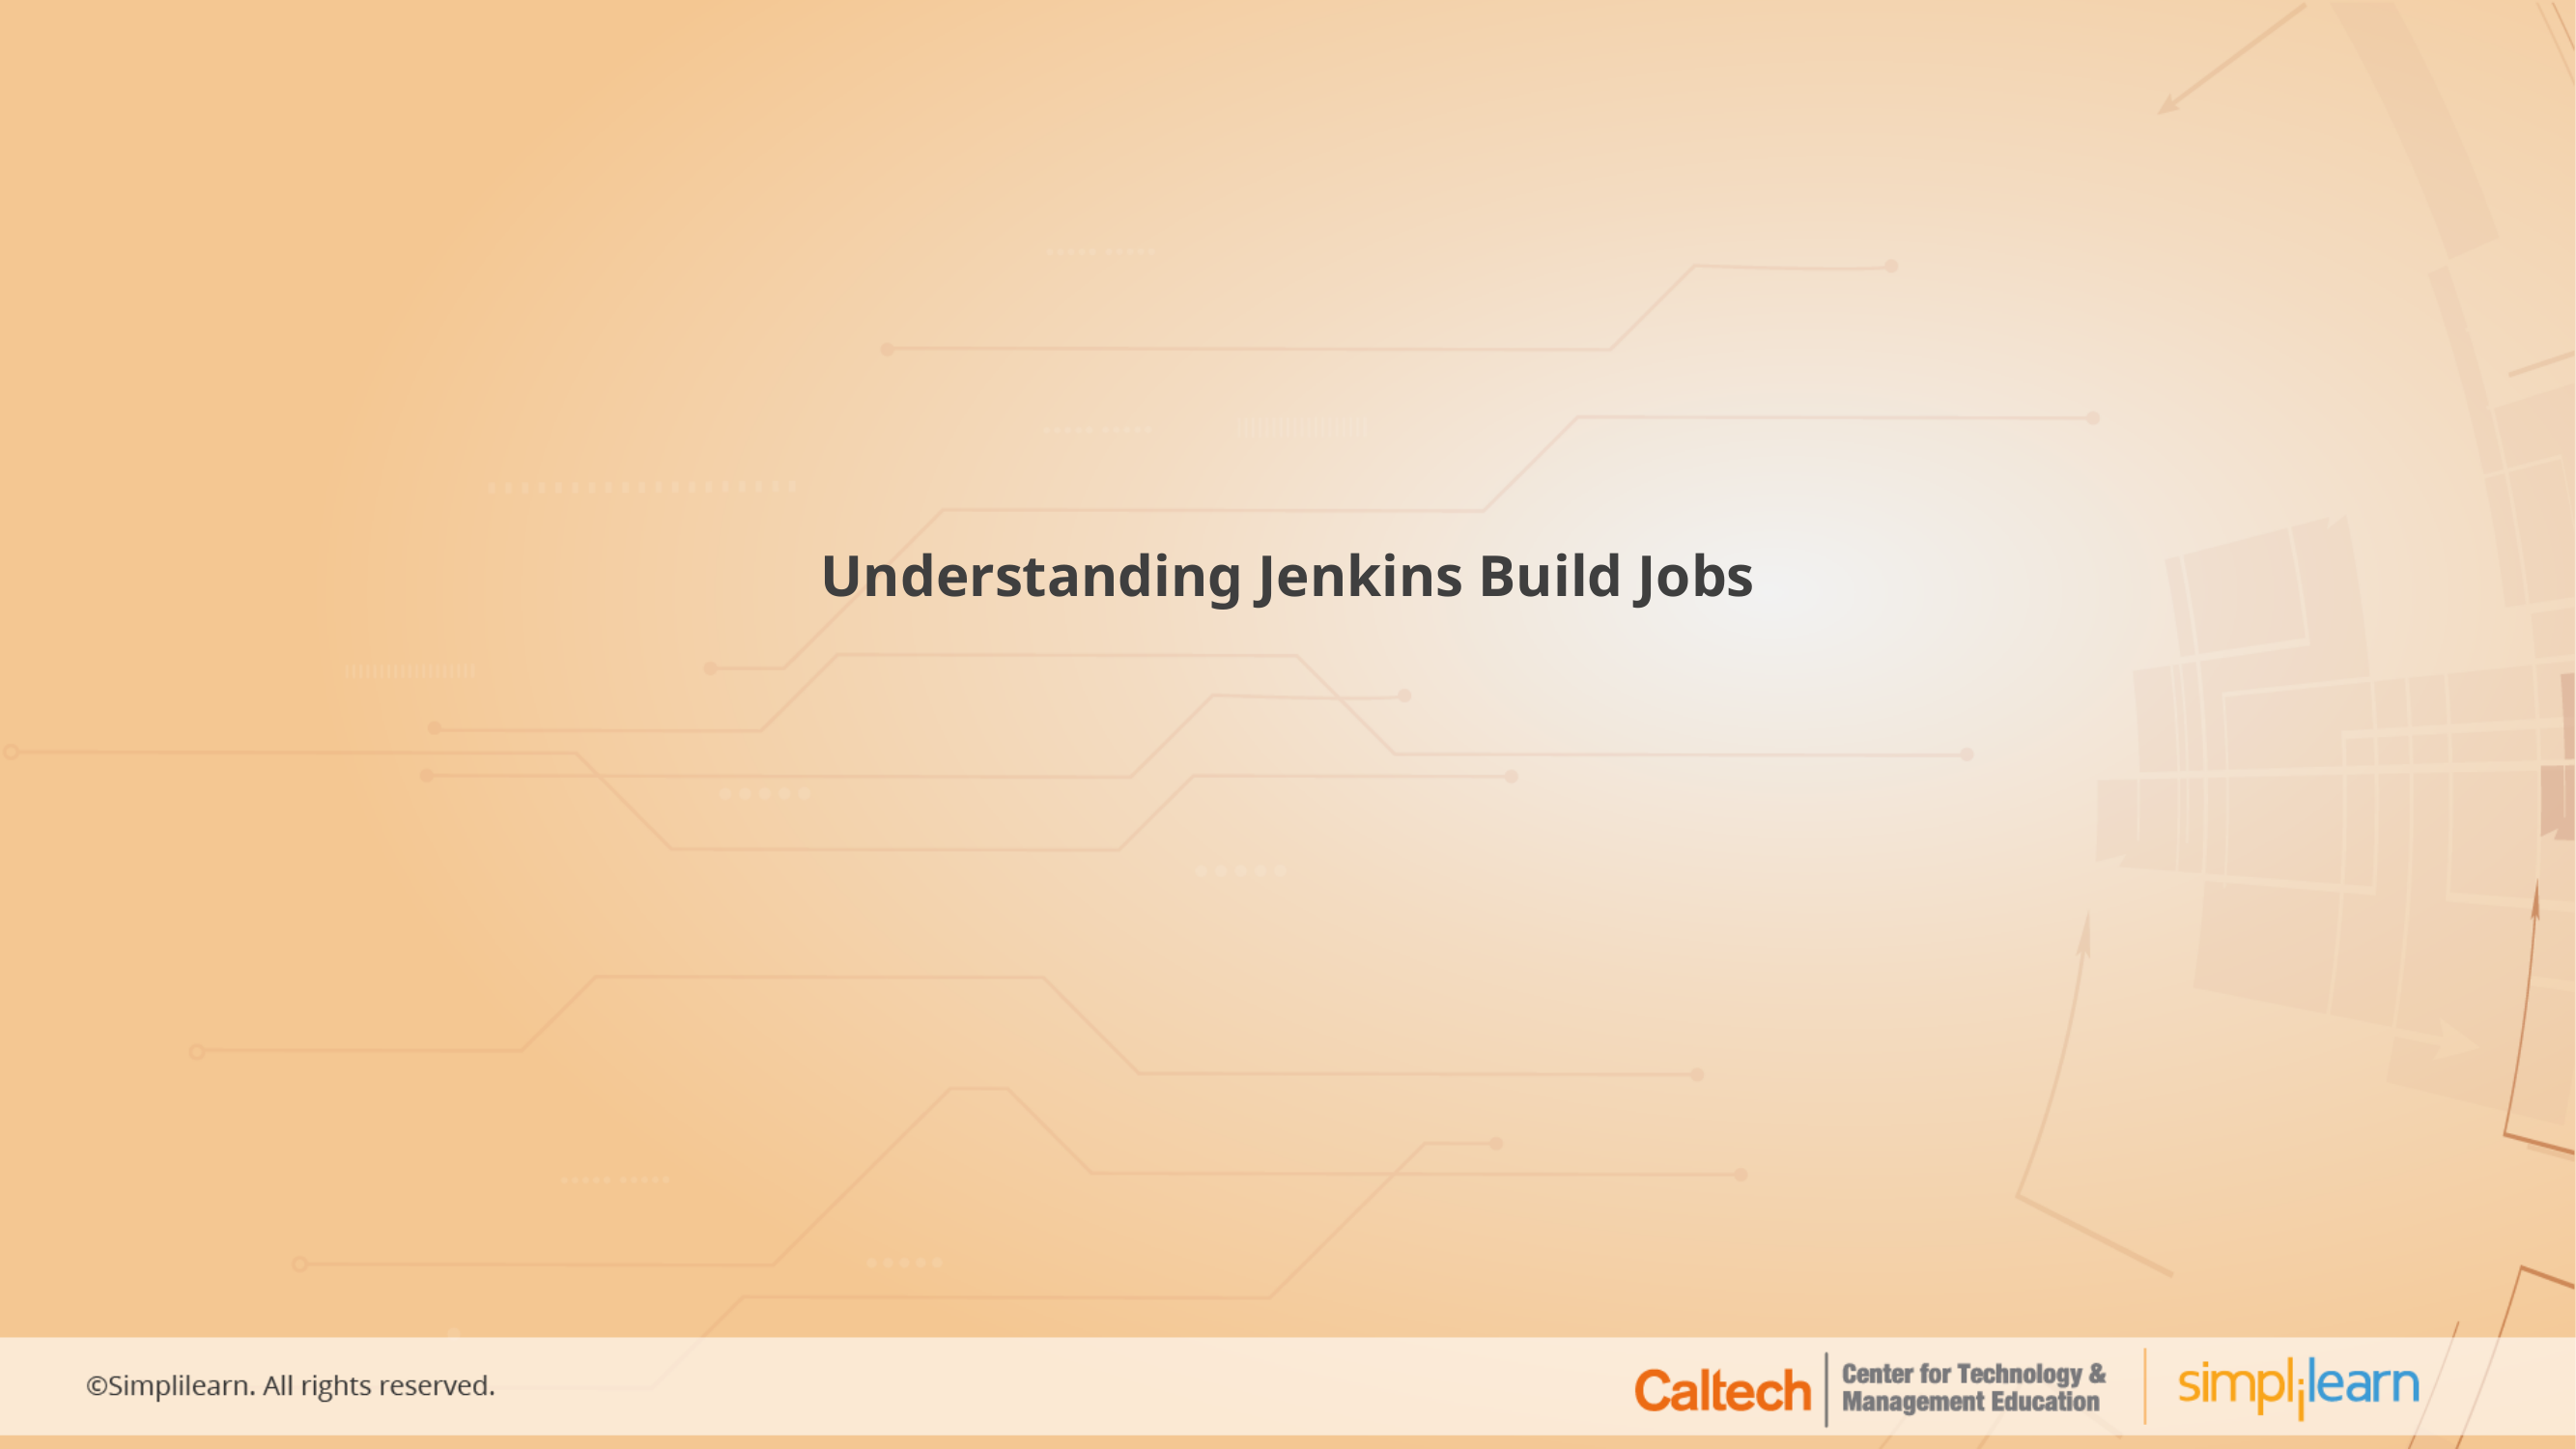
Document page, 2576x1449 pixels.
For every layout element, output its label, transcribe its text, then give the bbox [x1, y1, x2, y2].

list Understanding Jenkins Build Jobs [720, 534, 1855, 707]
picture [0, 0, 2576, 1449]
